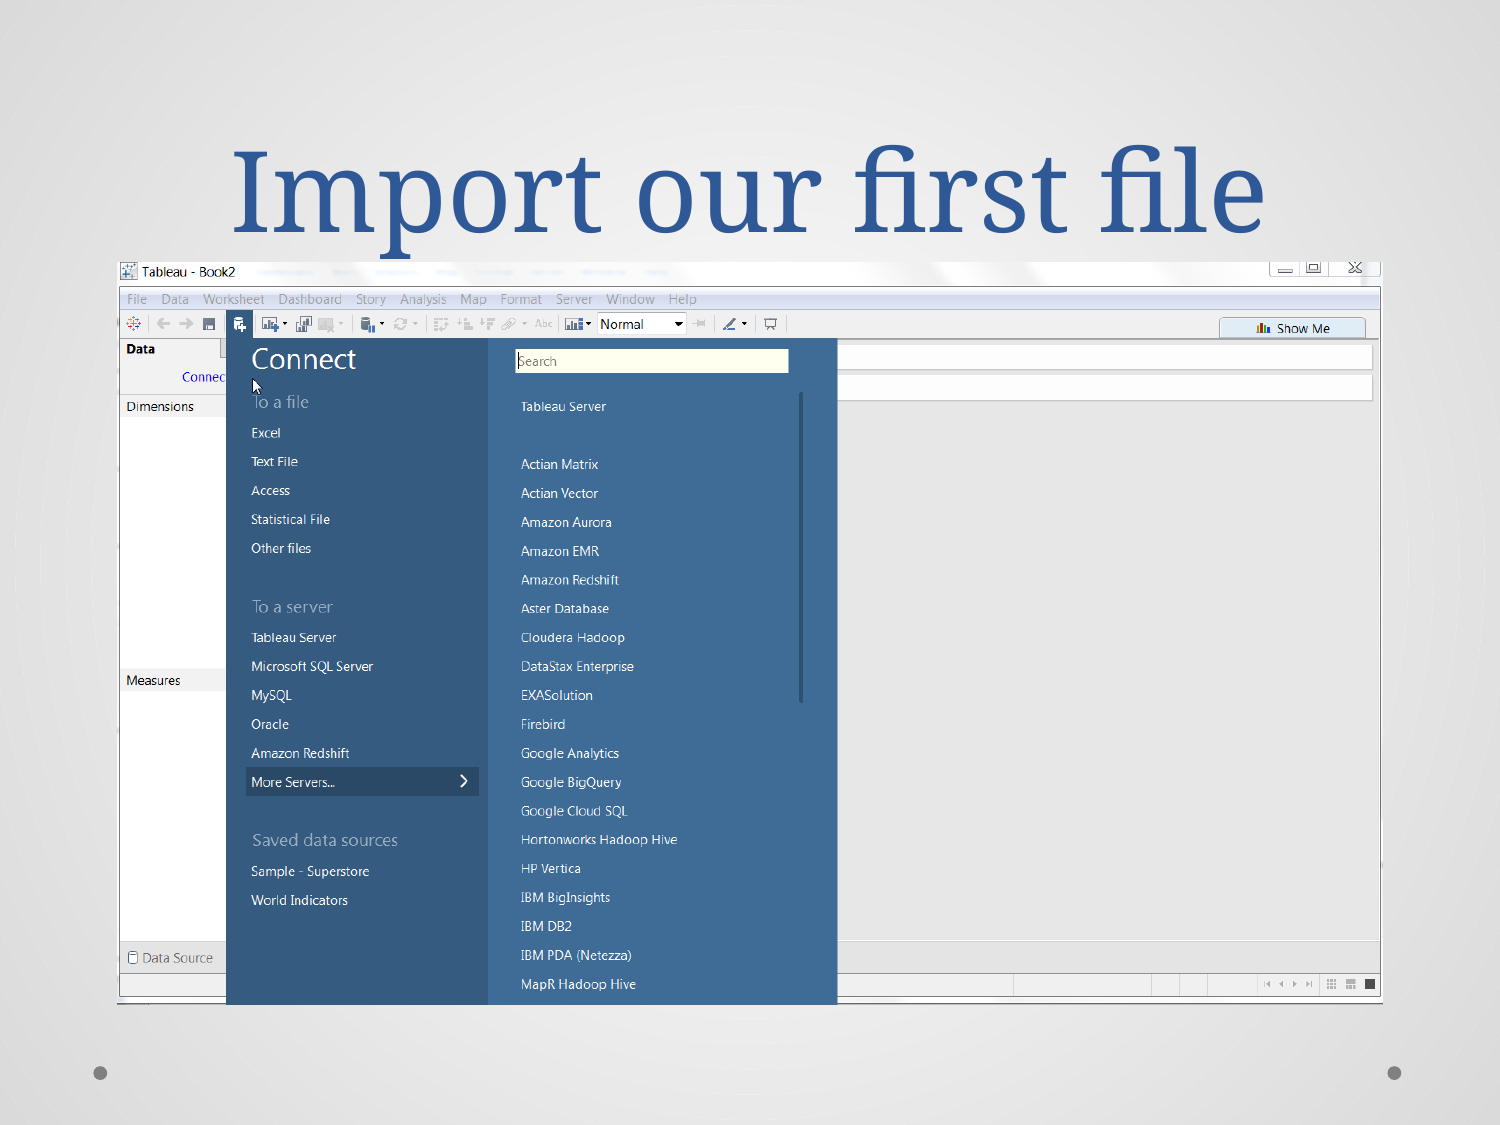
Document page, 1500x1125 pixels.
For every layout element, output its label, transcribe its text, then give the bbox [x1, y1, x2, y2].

title Import our first file [75, 0, 1425, 263]
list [117, 262, 1383, 1006]
